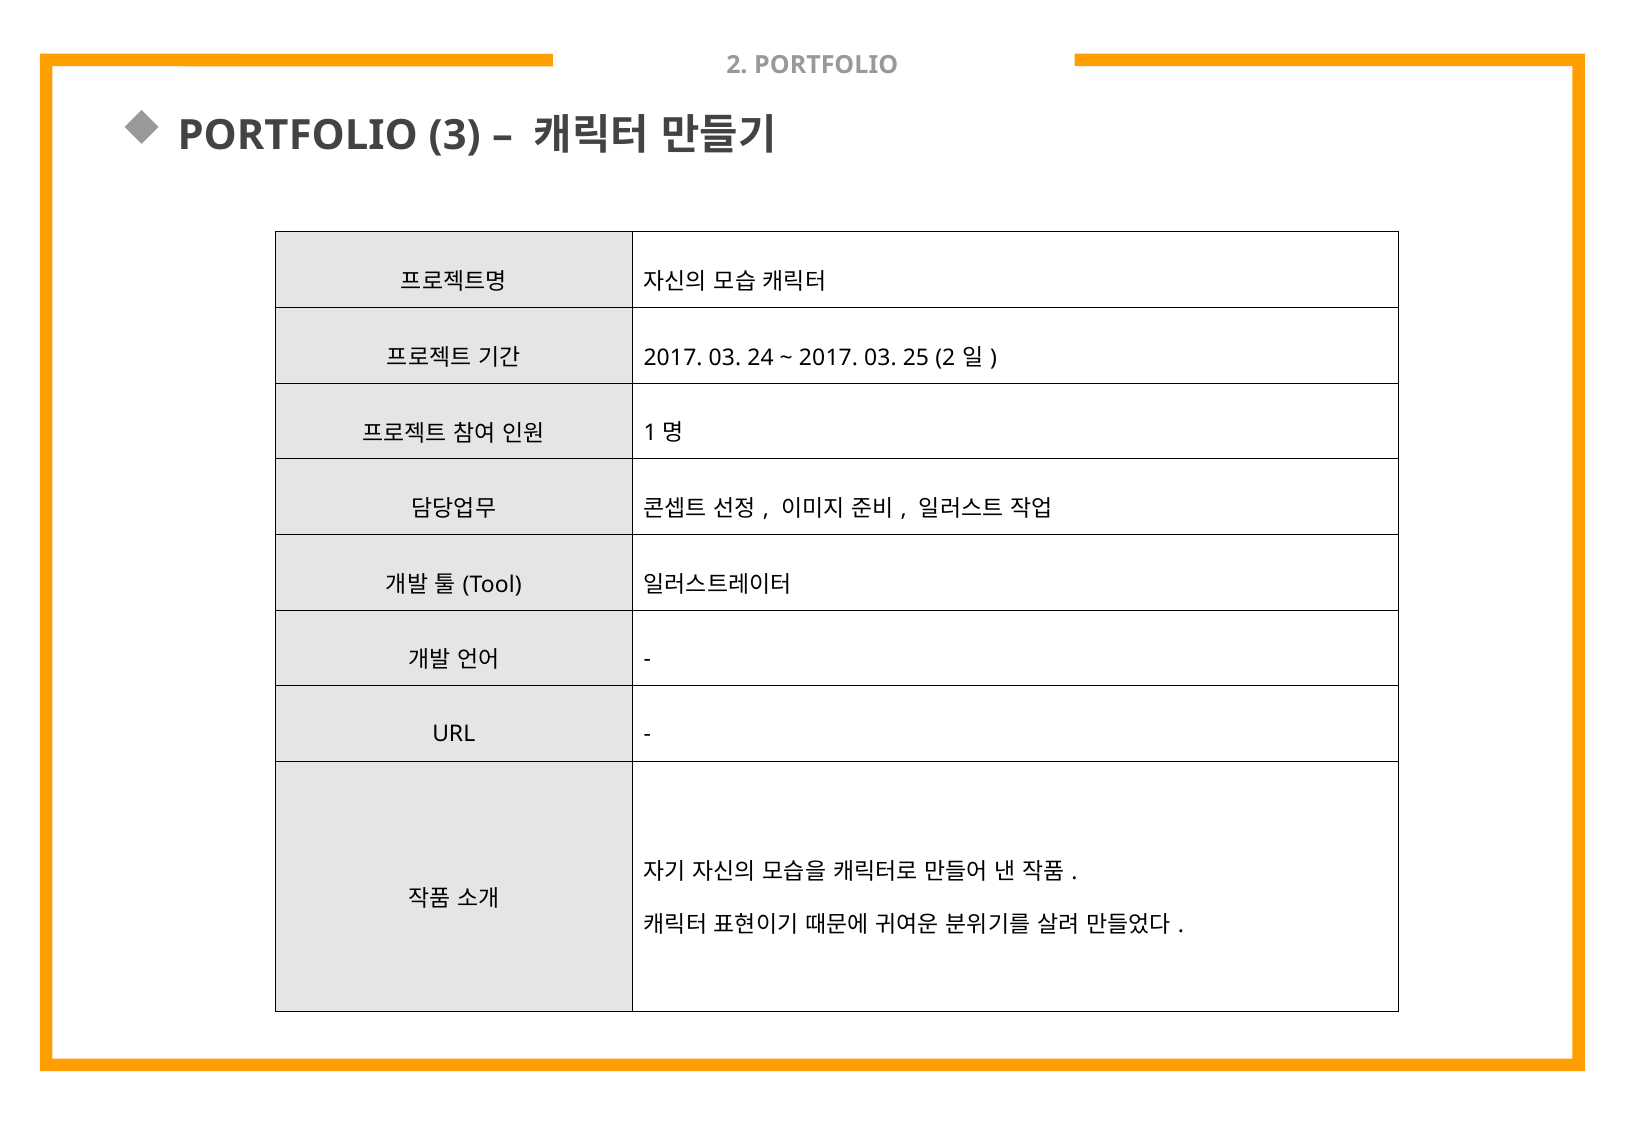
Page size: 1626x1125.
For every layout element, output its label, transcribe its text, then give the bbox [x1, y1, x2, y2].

table_header 프로젝트명 [276, 232, 632, 307]
text_box [311, 203, 1625, 207]
table_header 자신의 모습 캐릭터 [633, 283, 1398, 307]
title 2. PORTFOLIO [576, 30, 1049, 90]
table_cell 담당업무 [276, 459, 632, 534]
text_box PORTFOLIO (3) – 캐릭터 만들기 [103, 90, 1297, 160]
table_cell - [633, 686, 1398, 761]
table_cell 프로젝트 참여 인원 [276, 384, 632, 458]
table_cell URL [276, 686, 632, 761]
table_cell 2017. 03. 24 ~ 2017. 03. 25 (2일) [633, 308, 1398, 383]
table_cell 1명 [633, 384, 1398, 458]
table_cell - [633, 611, 1398, 685]
table_cell 자기 자신의 모습을 캐릭터로 만들어 낸 작품. 캐릭터 표현이기 때문에 귀여운 분위기를 살려 만들었다. [633, 762, 1398, 1011]
table_cell 개발 툴(Tool) [276, 535, 632, 610]
text_box [301, 207, 1625, 283]
table_cell 프로젝트 기간 [276, 308, 632, 383]
table_cell 콘셉트 선정, 이미지 준비, 일러스트 작업 [633, 459, 1398, 534]
table_cell 작품 소개 [276, 762, 632, 1011]
table_cell 일러스트레이터 [633, 535, 1398, 610]
table_cell 개발 언어 [276, 611, 632, 685]
